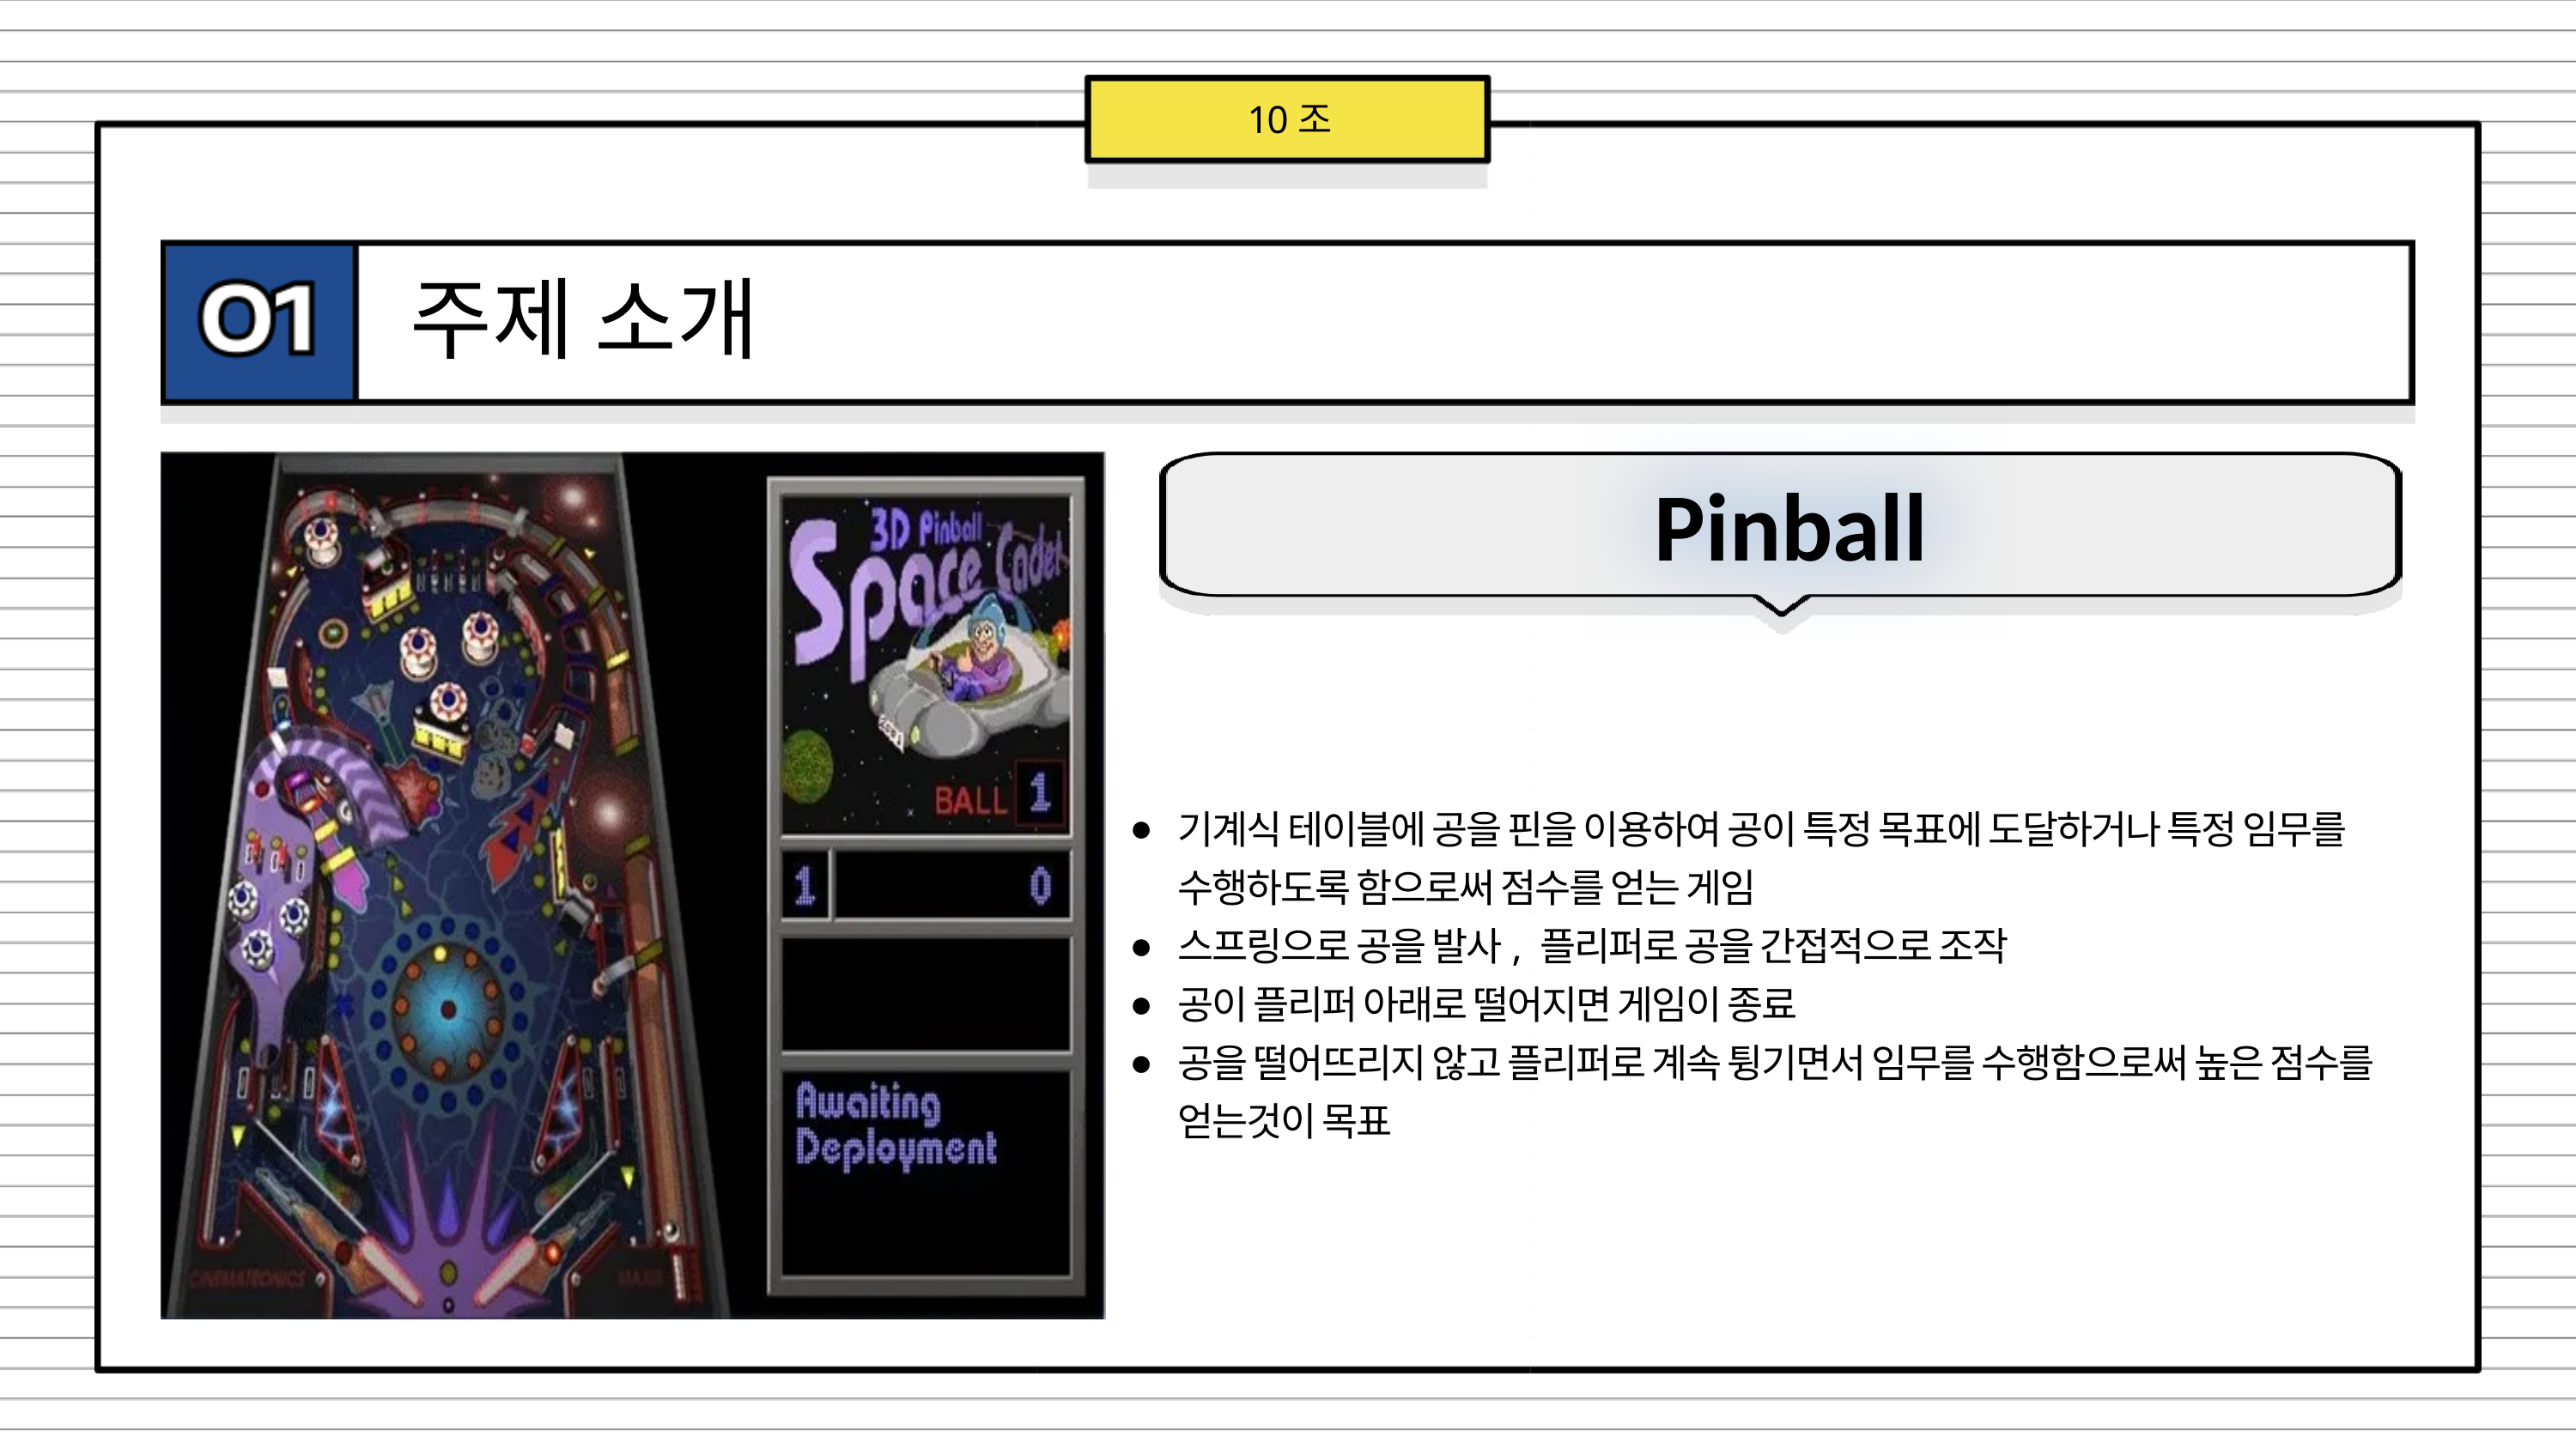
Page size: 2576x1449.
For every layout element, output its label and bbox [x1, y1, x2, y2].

text_box [0, 0, 2576, 1449]
